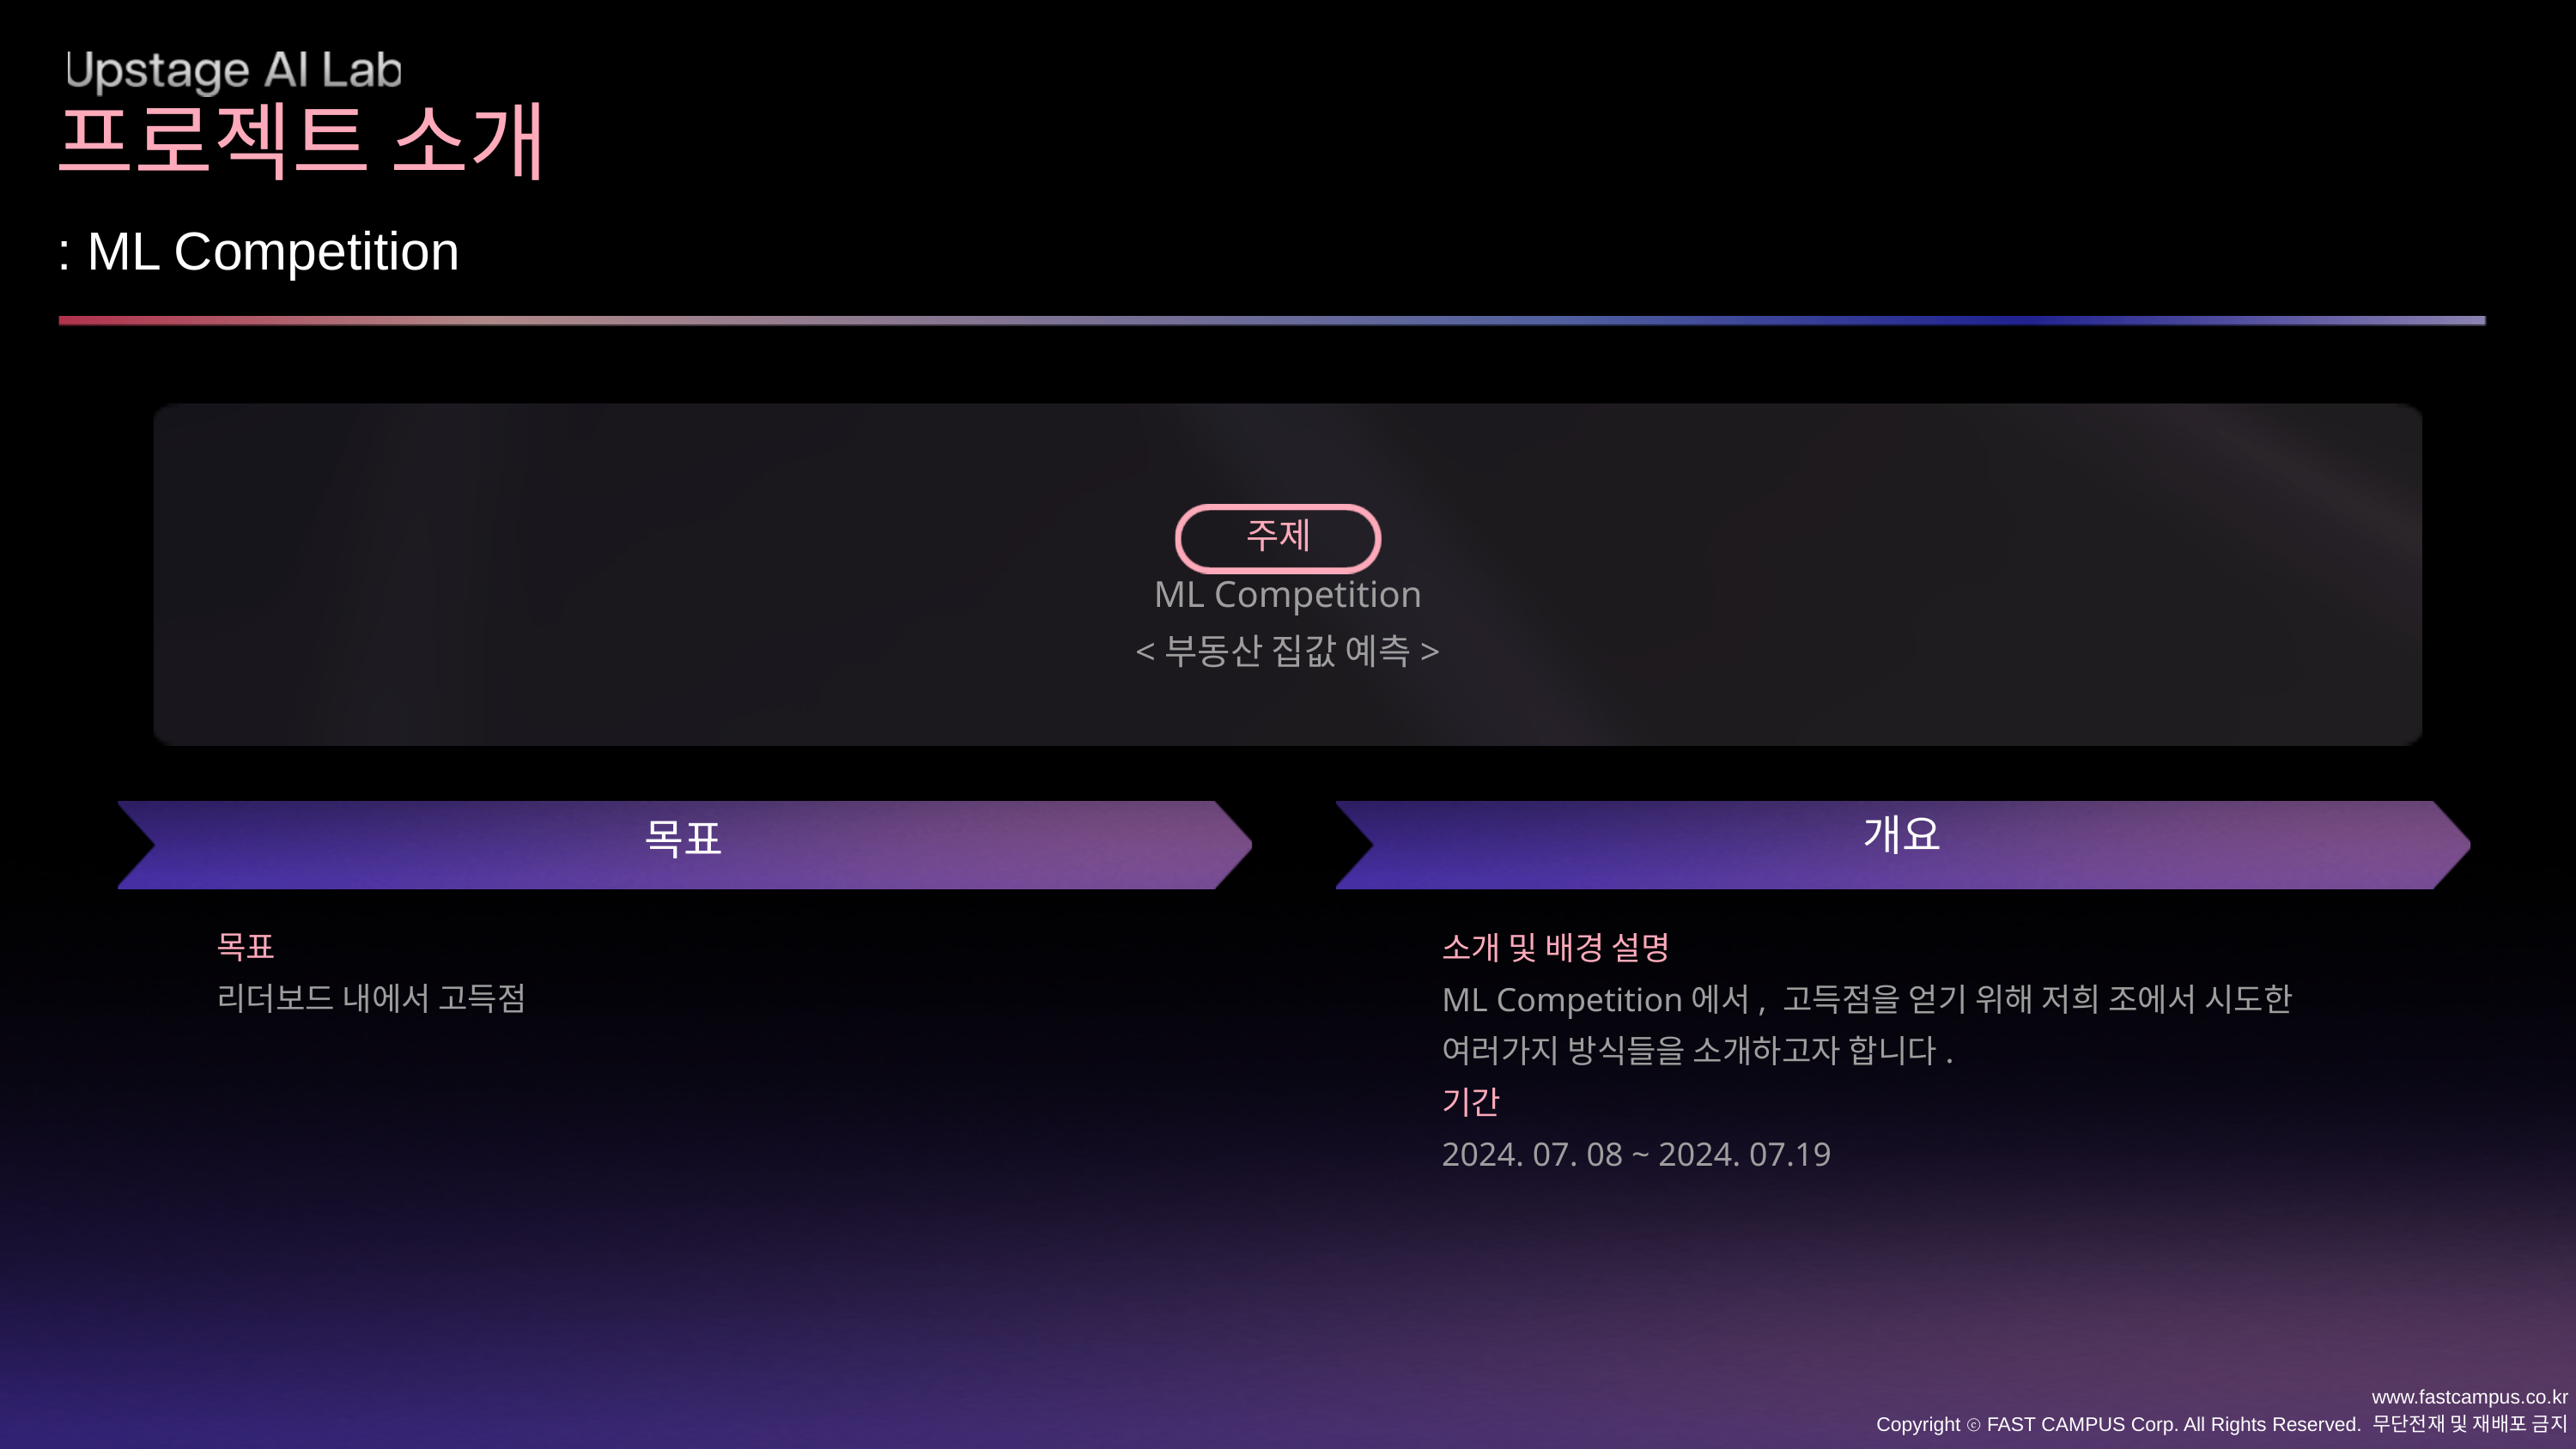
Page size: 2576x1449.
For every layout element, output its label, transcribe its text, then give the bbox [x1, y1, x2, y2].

text_box 개요 [1577, 809, 2227, 860]
text_box 목표 리더보드 내에서 고득점 [216, 914, 1116, 1017]
text_box [58, 316, 2487, 326]
text_box [68, 52, 401, 88]
text_box [1336, 801, 2471, 889]
text_box [118, 801, 1253, 889]
text_box : ML Competition [57, 216, 1489, 281]
text_box www.fastcampus.co.kr Copyright ⓒ FAST CAMPUS Corp. All Rights Reserved. 무단전재 및 재배포 금지 [1728, 1380, 2569, 1436]
text_box 목표 [359, 812, 1009, 864]
text_box 주제 [1176, 512, 1382, 556]
text_box [1175, 504, 1383, 574]
text_box 프로젝트 소개 [55, 88, 945, 191]
text_box [154, 403, 2422, 746]
text_box 소개 및 배경 설명 ML Competition에서, 고득점을 얻기 위해 저희 조에서 시도한 여러가지 방식들을 소개하고자 합니다. 기간 2024. 07. 08 ~ 2024. 07.19 [1442, 915, 2374, 1276]
text_box ML Competition <부동산 집값 예측> [831, 557, 1745, 672]
text_box [0, 801, 2576, 1449]
